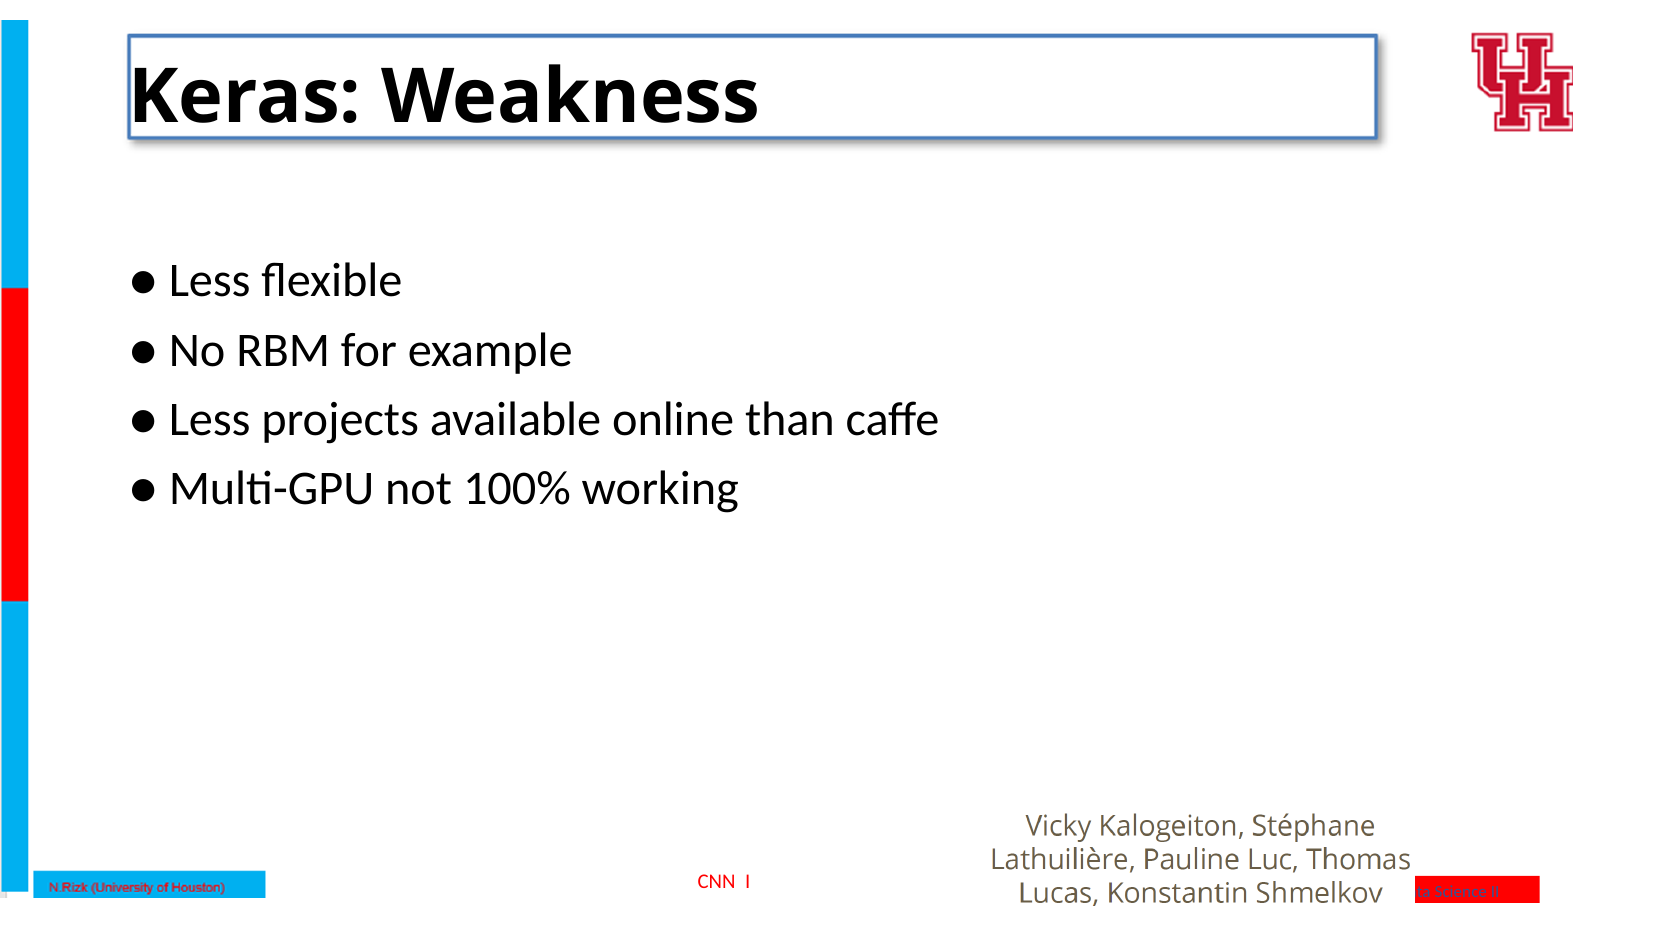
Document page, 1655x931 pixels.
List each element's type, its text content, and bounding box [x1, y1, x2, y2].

picture [92, 883, 98, 894]
picture [63, 883, 87, 891]
picture [0, 20, 1573, 908]
picture [159, 883, 168, 891]
picture [208, 885, 218, 891]
picture [172, 883, 183, 891]
picture [102, 883, 152, 894]
list ● Less flexible ● No RBM for example ● Less projects available online than caffe ● Multi-GPU not 100% working [113, 247, 1541, 838]
picture [193, 884, 207, 891]
title Keras: Weakness [113, 49, 1541, 230]
picture [50, 883, 58, 891]
